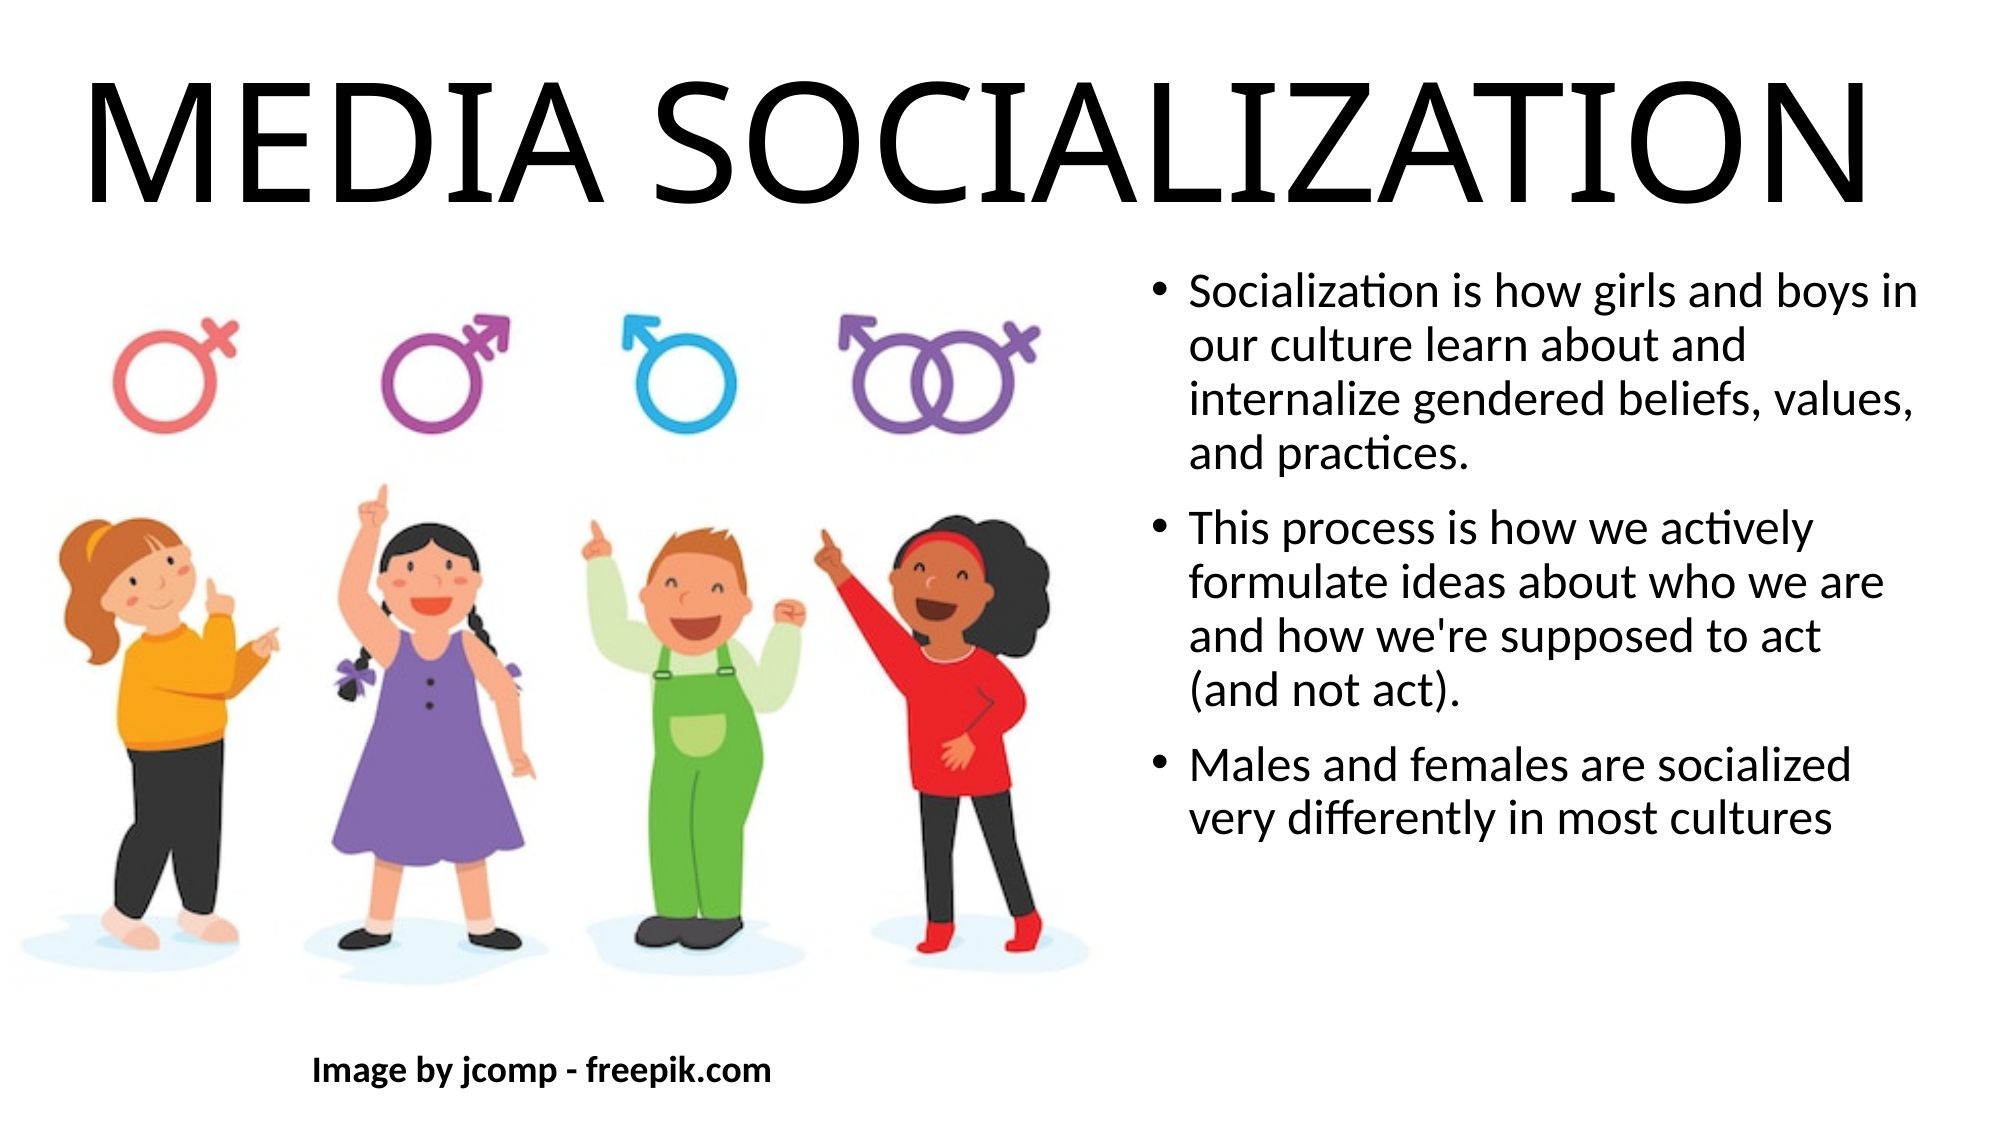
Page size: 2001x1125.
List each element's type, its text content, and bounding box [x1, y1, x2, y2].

title MEDIA SOCIALIZATION [61, 39, 1939, 256]
list Socialization is how girls and boys in our culture learn about and internalize gendered beliefs, values, and practices. This process is how we actively formulate ideas about who we are and how we're supposed to act (and not act). Males and females are socialized very differently in most cultures [1195, 256, 1939, 884]
picture [0, 203, 1195, 1056]
text_box Image by jcomp - freepik.com [36, 1056, 1049, 1098]
